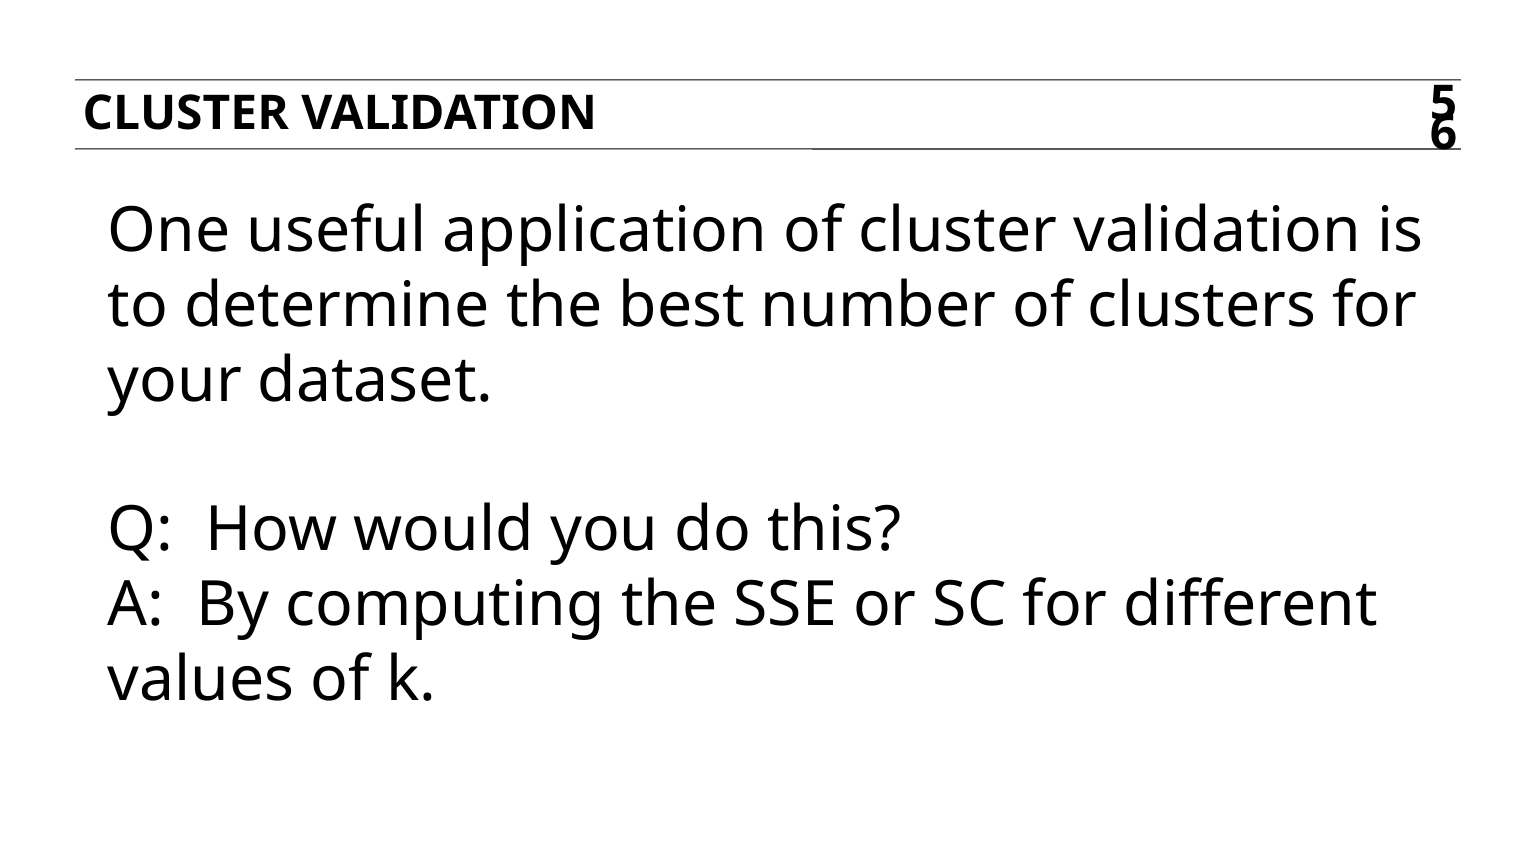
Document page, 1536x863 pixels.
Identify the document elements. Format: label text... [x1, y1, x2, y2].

list Cluster validation [67, 81, 1118, 132]
text_box One useful application of cluster validation is to determine the best number of clusters for your dataset. Q: How would you do this? A: By computing the SSE or SC for different values of k. [92, 181, 1468, 721]
slide_number 56 [1419, 86, 1461, 138]
